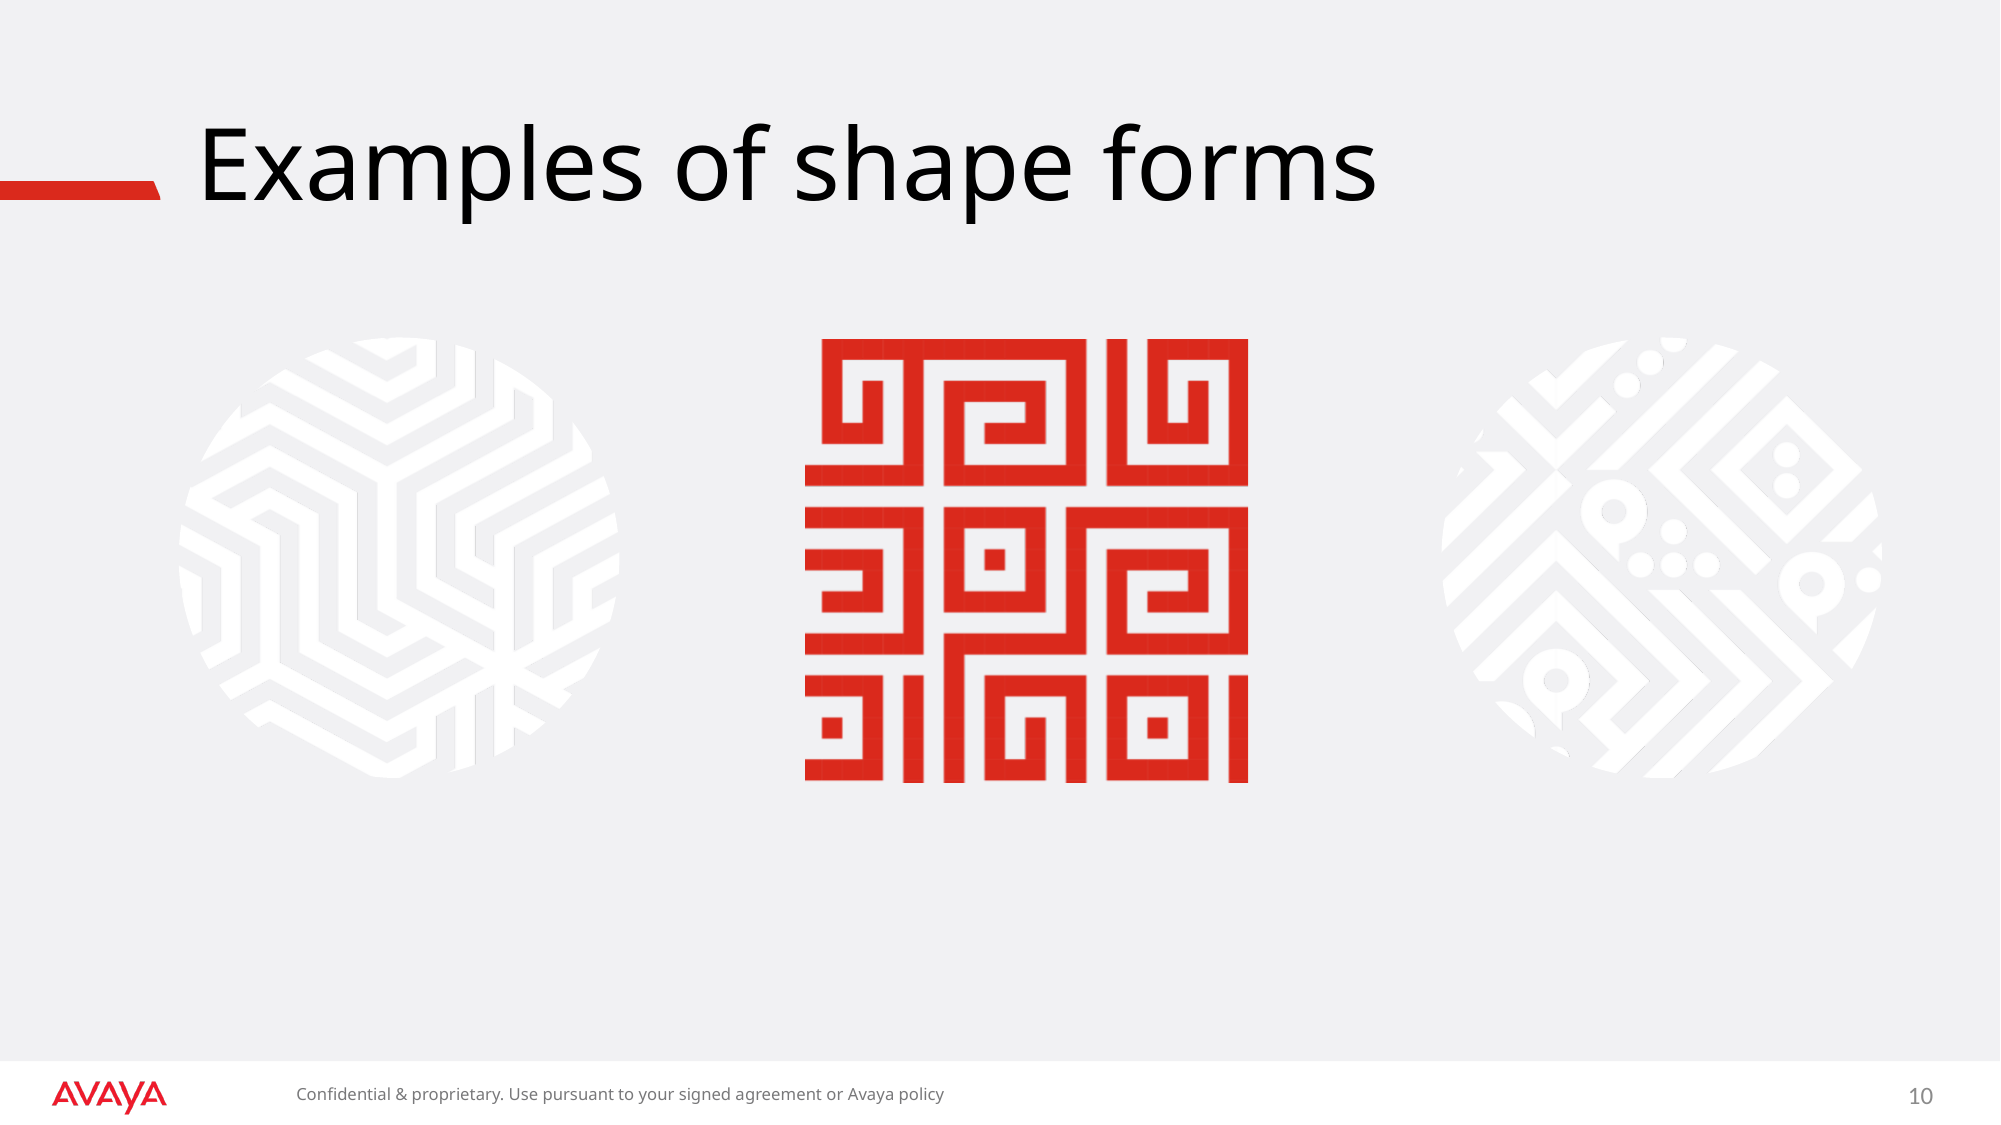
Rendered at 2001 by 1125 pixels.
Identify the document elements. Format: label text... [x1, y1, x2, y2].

text_box [1440, 336, 1884, 780]
text_box [804, 339, 1249, 784]
title Examples of shape forms [181, 59, 1833, 278]
text_box [177, 336, 621, 780]
